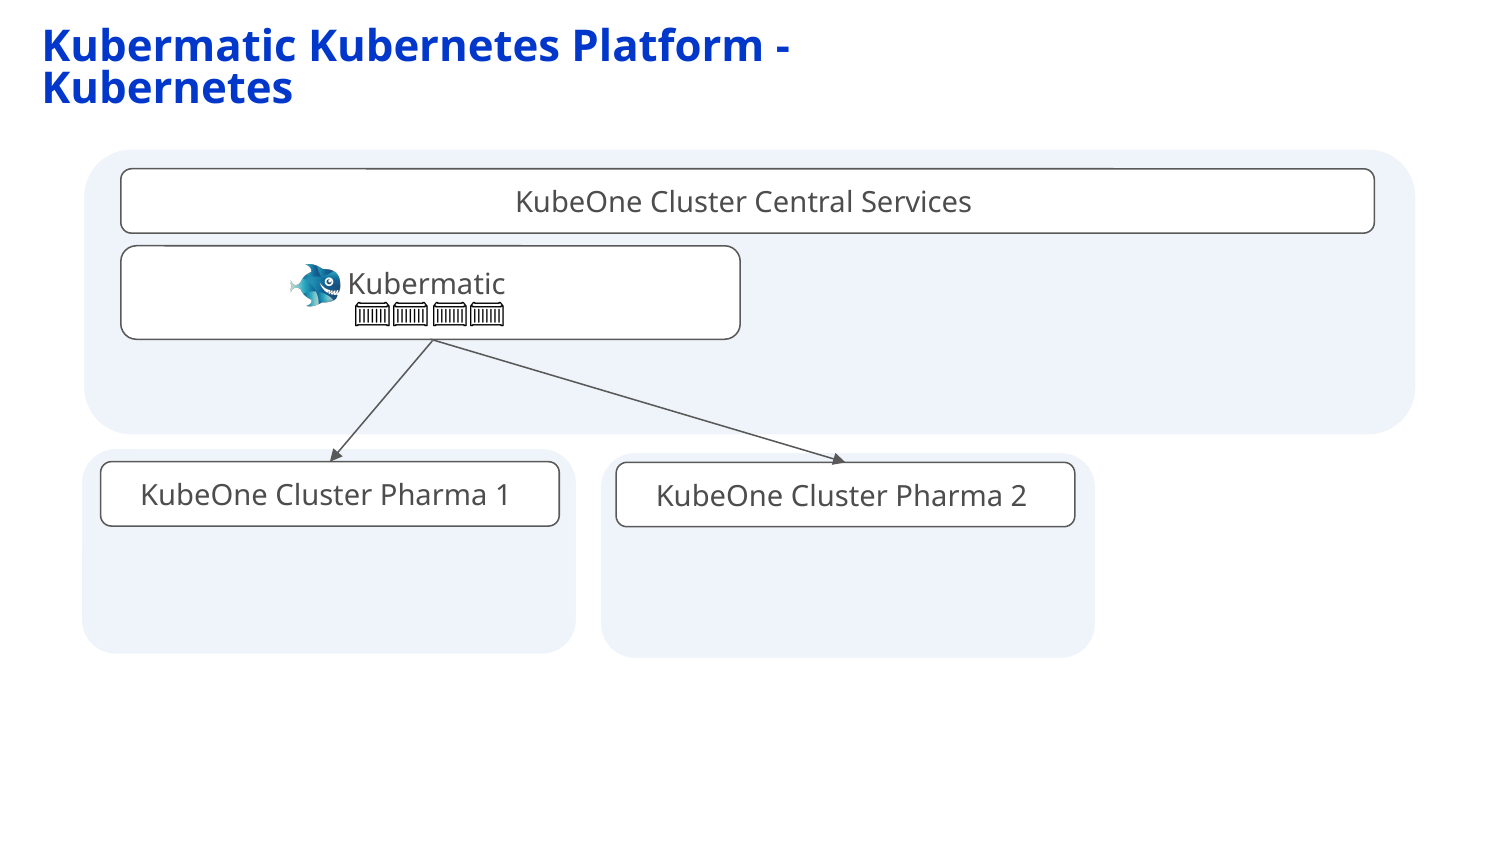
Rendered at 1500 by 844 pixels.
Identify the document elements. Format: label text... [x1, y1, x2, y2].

picture [289, 264, 344, 310]
text_box Kubermatic [120, 245, 741, 340]
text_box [329, 340, 427, 462]
title Kubermatic Kubernetes Platform - Kubernetes [41, 27, 792, 83]
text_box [430, 339, 846, 463]
text_box [83, 148, 1417, 436]
text_box KubeOne Cluster Pharma 1 [100, 461, 560, 527]
text_box [600, 452, 1096, 659]
text_box KubeOne Cluster Central Services [120, 168, 1375, 234]
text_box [355, 297, 505, 332]
text_box KubeOne Cluster Pharma 2 [616, 462, 1075, 527]
text_box [81, 448, 577, 655]
